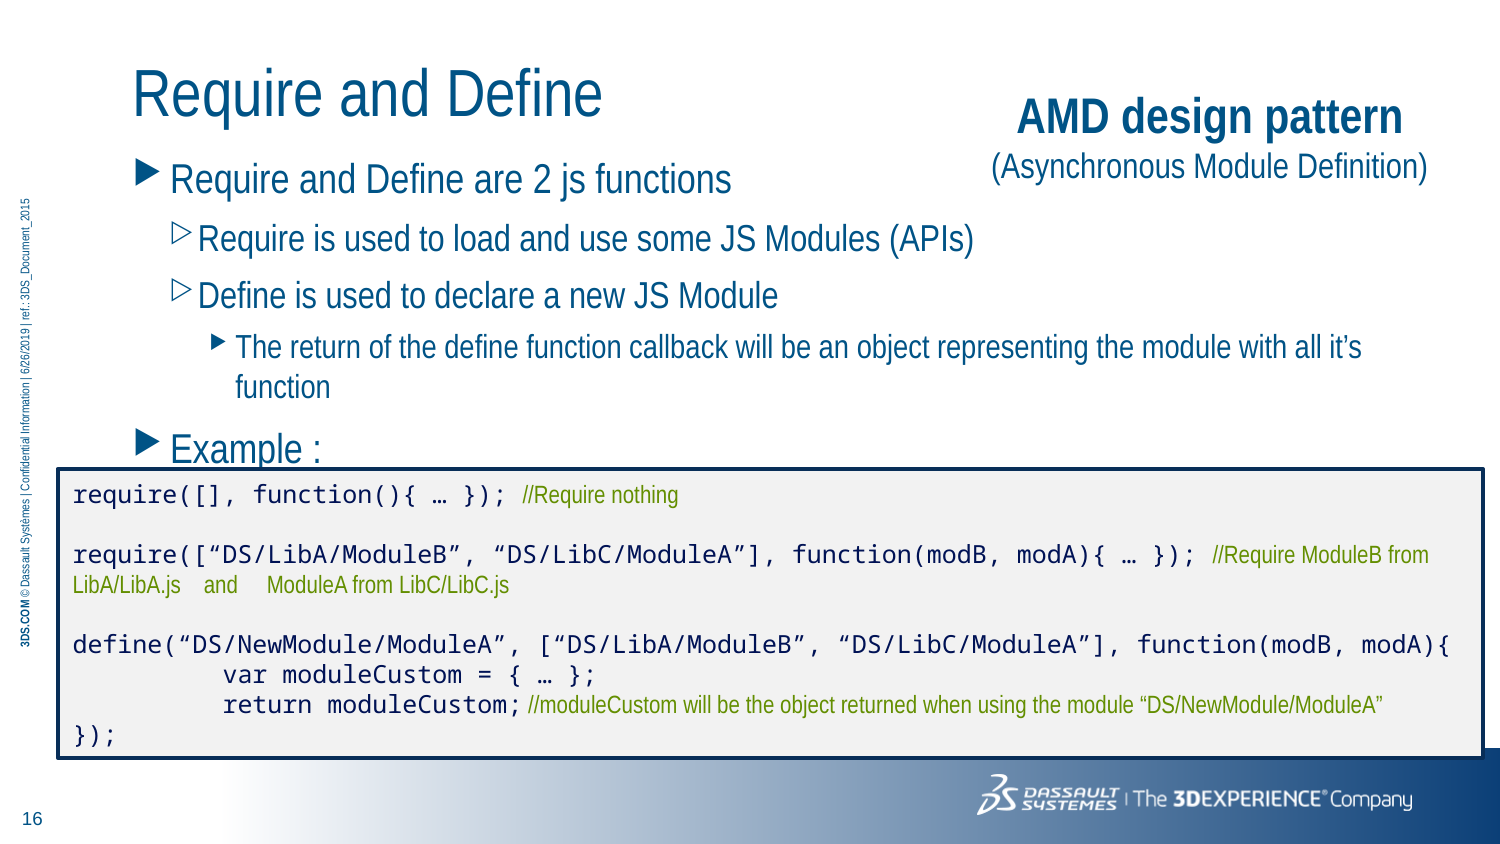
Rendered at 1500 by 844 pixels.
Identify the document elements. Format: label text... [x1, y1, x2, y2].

picture [977, 774, 1412, 815]
title Require and Define [118, 59, 1418, 121]
list Require and Define are 2 js functions Require is used to load and use some JS Modules (APIs) Define is used to declare a new JS Module The return of the define function callback will be an object representing the module with all it’s function Example : [117, 144, 1418, 467]
text_box require([], function(){ … }); //Require nothing require([“DS/LibA/ModuleB”, “DS/LibC/ModuleA”], function(modB, modA){ … }); //Require ModuleB from LibA/LibA.js and ModuleA from LibC/LibC.js define(“DS/NewModule/ModuleA”, [“DS/LibA/ModuleB”, “DS/LibC/ModuleA”], function(modB, modA){ var moduleCustom = { … }; return moduleCustom; //moduleCustom will be the object returned when using the module “DS/NewModule/ModuleA” }); [56, 467, 1485, 760]
text_box AMD design pattern (Asynchronous Module Definition) [969, 75, 1451, 194]
